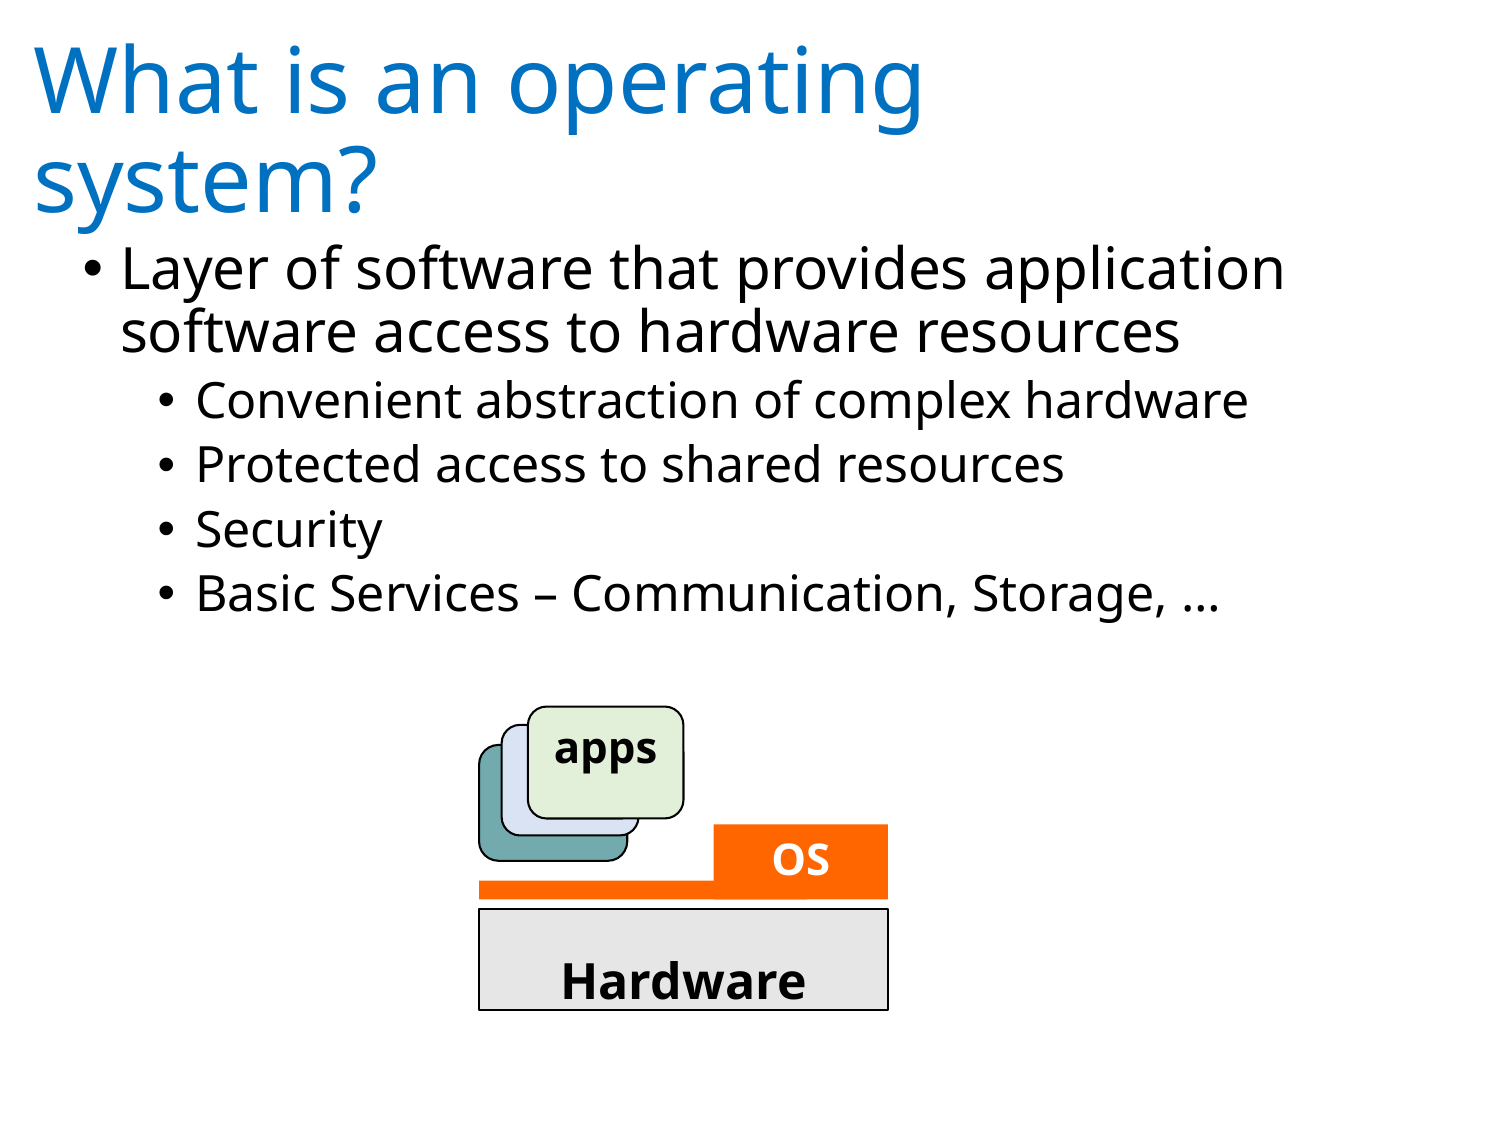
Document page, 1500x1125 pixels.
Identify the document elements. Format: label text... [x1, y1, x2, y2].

text_box apps [527, 706, 684, 819]
text_box [479, 744, 628, 861]
text_box Hardware [479, 908, 888, 1010]
list Layer of software that provides application software access to hardware resources Convenient abstraction of complex hardware Protected access to shared resources Security Basic Services – Communication, Storage, … [67, 231, 1450, 630]
text_box OS [713, 824, 888, 900]
title What is an operating system? [18, 25, 1312, 243]
text_box [479, 880, 713, 900]
text_box [501, 724, 639, 836]
